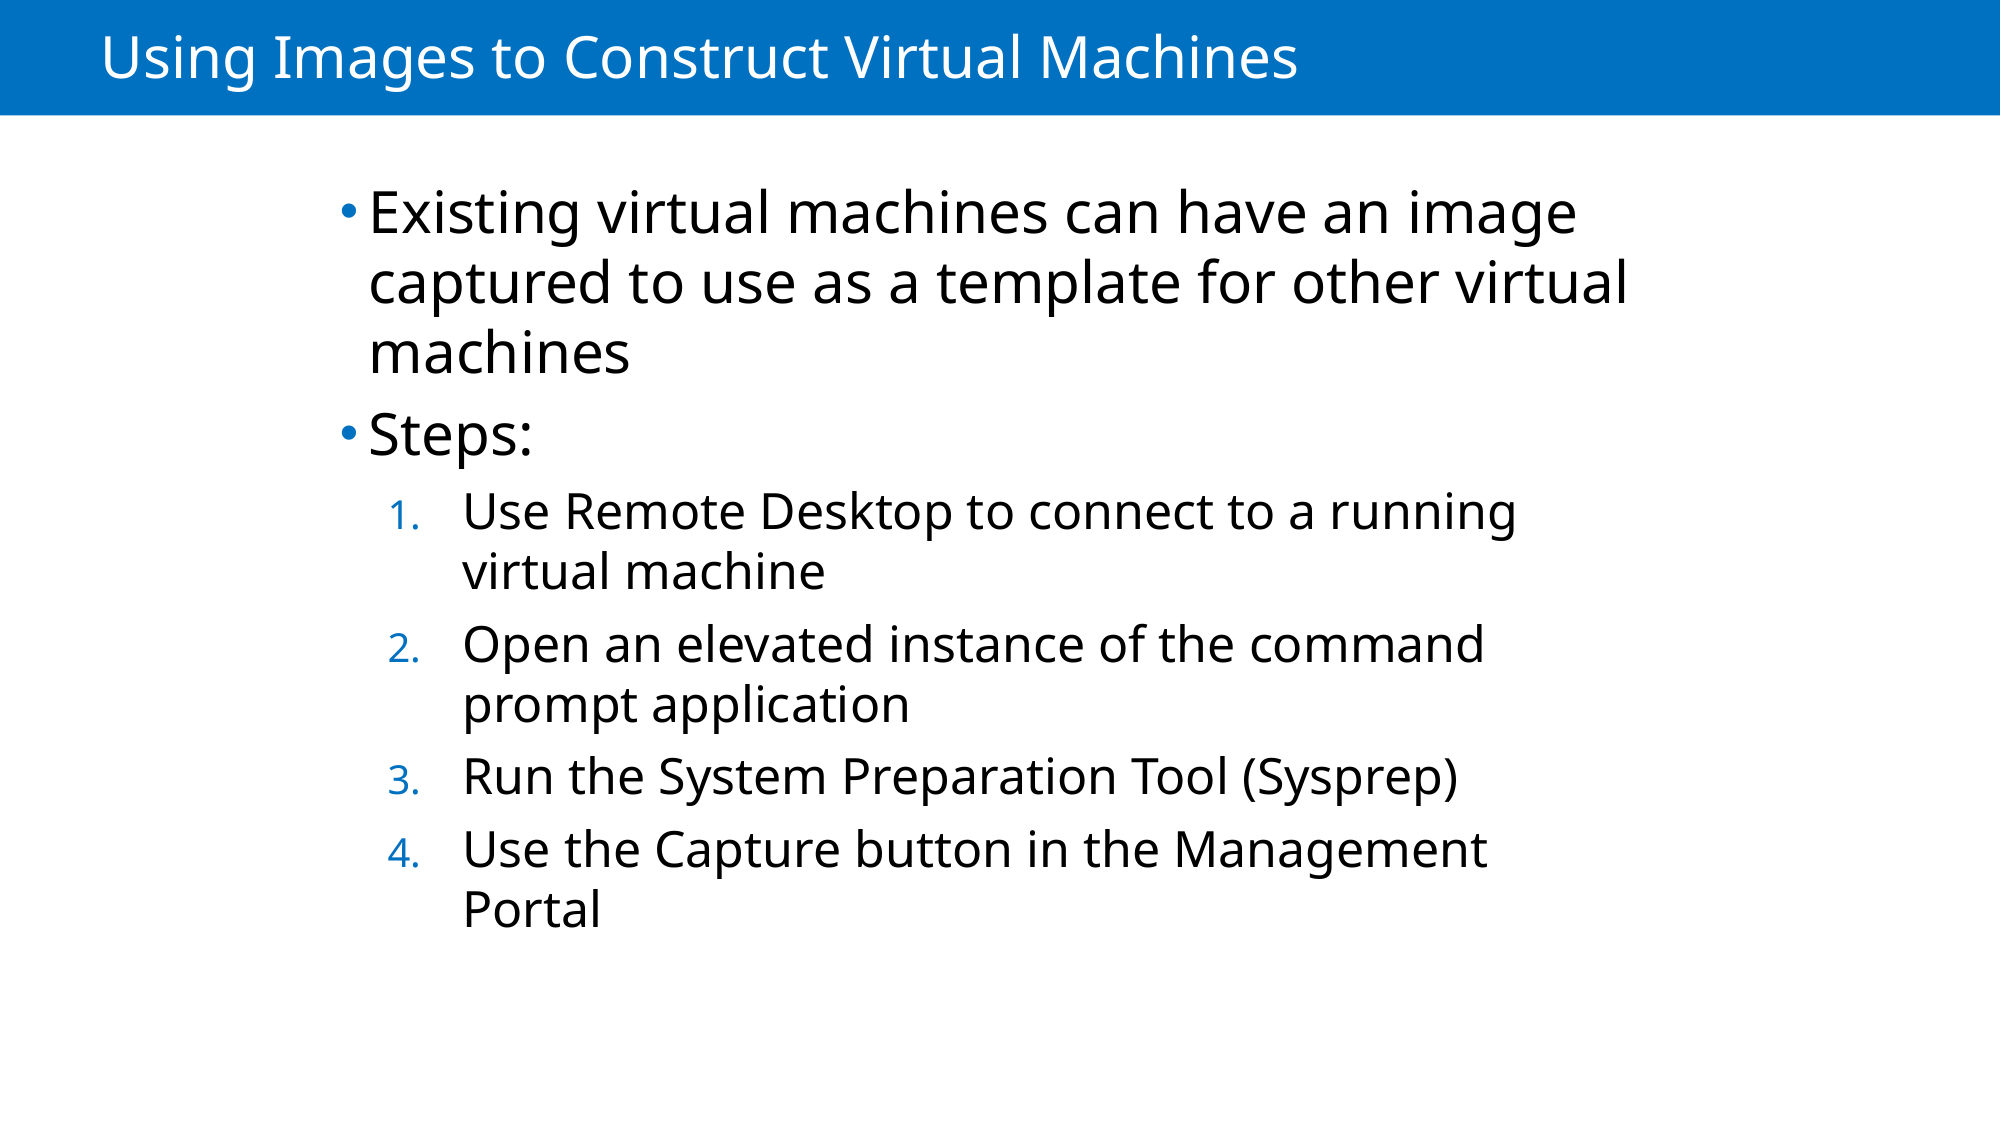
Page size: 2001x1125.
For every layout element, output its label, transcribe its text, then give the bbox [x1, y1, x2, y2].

title Using Images to Construct Virtual Machines [100, 0, 1802, 122]
text_box Existing virtual machines can have an image captured to use as a template for other virtual machines Steps: Use Remote Desktop to connect to a running virtual machine Open an elevated instance of the command prompt application Run the System Preparation Tool (Sysprep) Use the Capture button in the Management Portal [325, 167, 1658, 1012]
